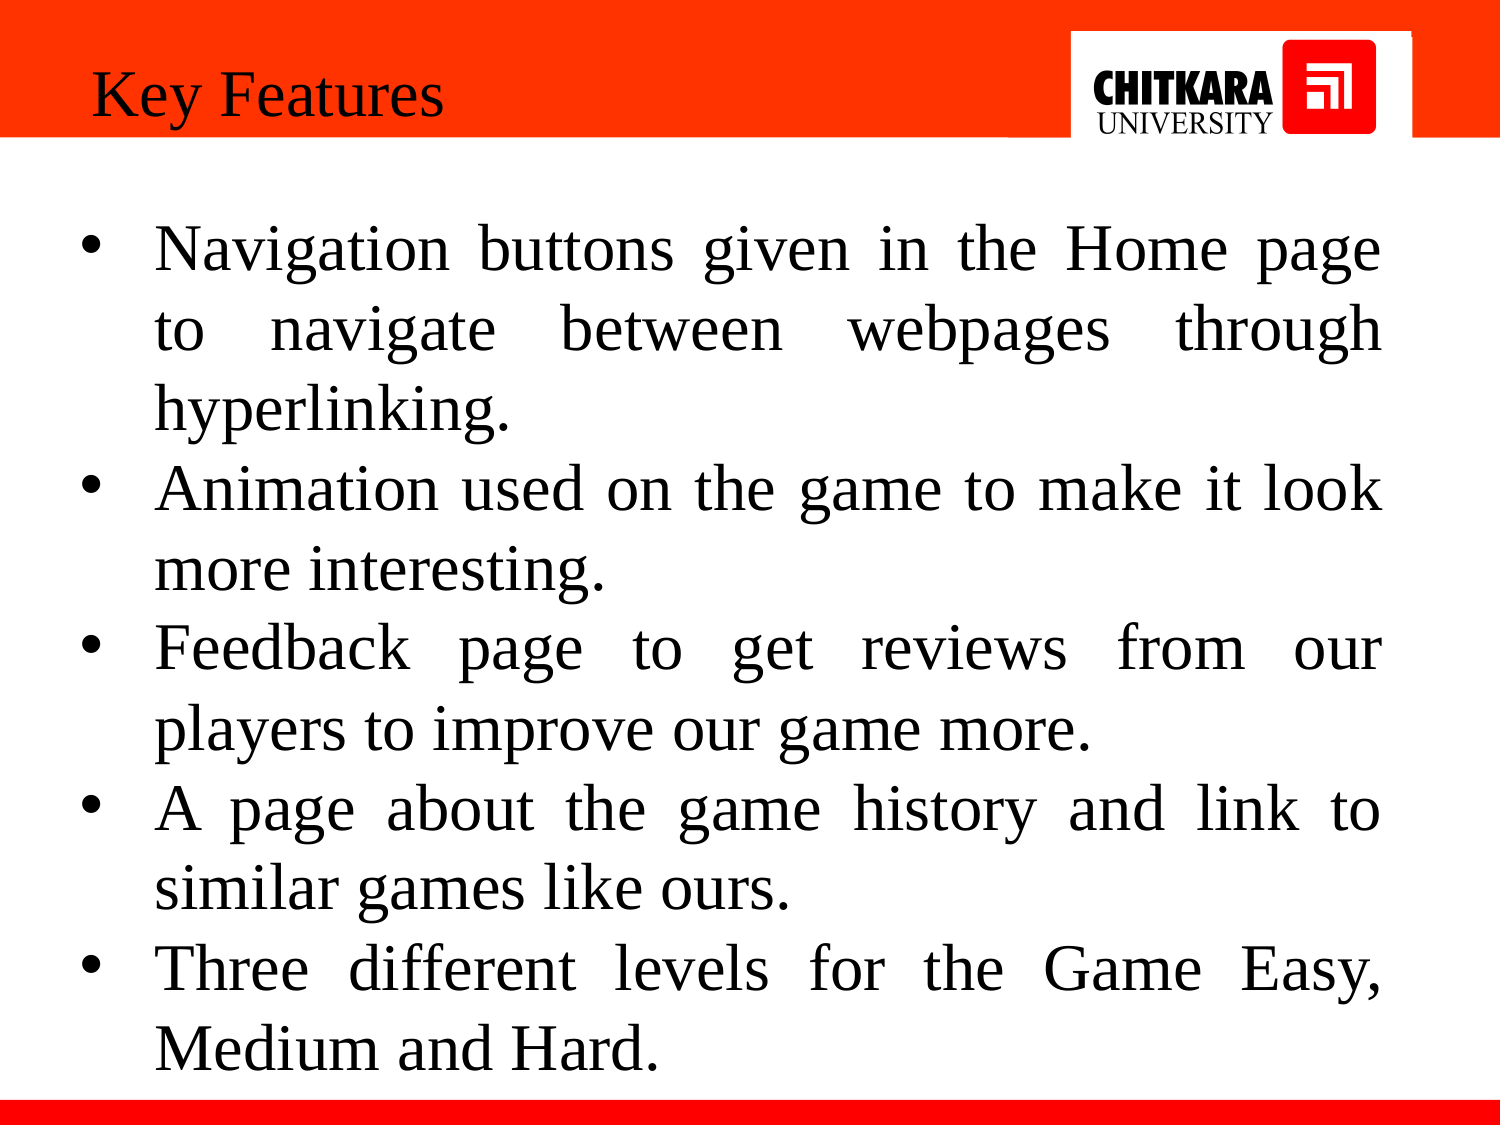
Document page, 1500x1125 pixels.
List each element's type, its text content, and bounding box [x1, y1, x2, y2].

text_box Key Features [76, 42, 963, 138]
picture [1074, 37, 1391, 138]
text_box Navigation buttons given in the Home page to navigate between webpages through hyperlinking. Animation used on the game to make it look more interesting. Feedback page to get reviews from our players to improve our game more. A page about the game history and link to similar games like ours. Three different levels for the Game Easy, Medium and Hard. [64, 196, 1400, 1091]
